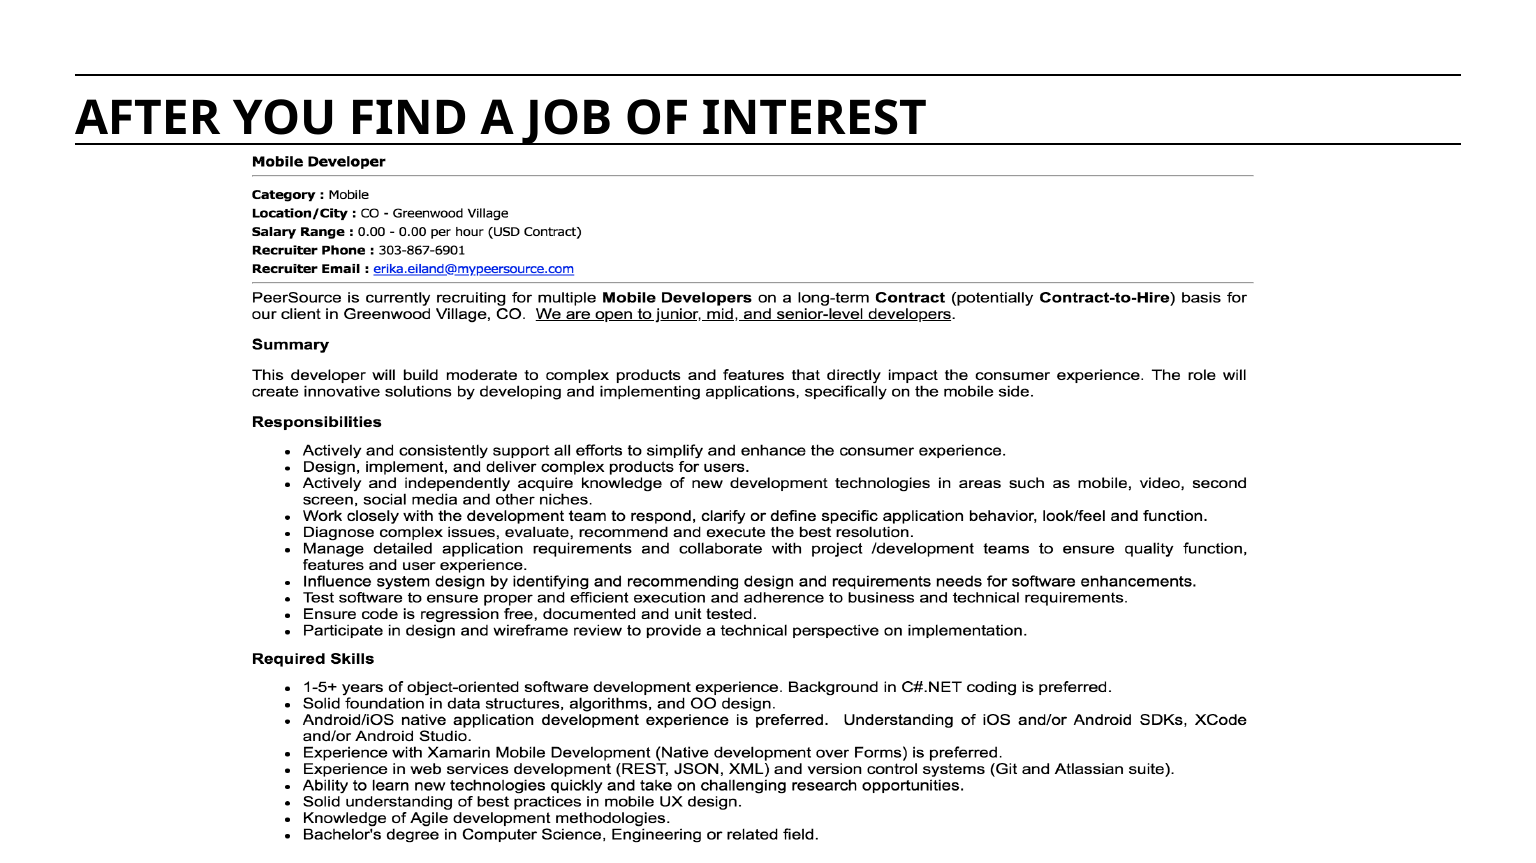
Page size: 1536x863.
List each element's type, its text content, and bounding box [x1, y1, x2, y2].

picture [245, 153, 1259, 849]
text_box AFTER YOU FIND A JOB OF INTEREST [75, 86, 987, 138]
